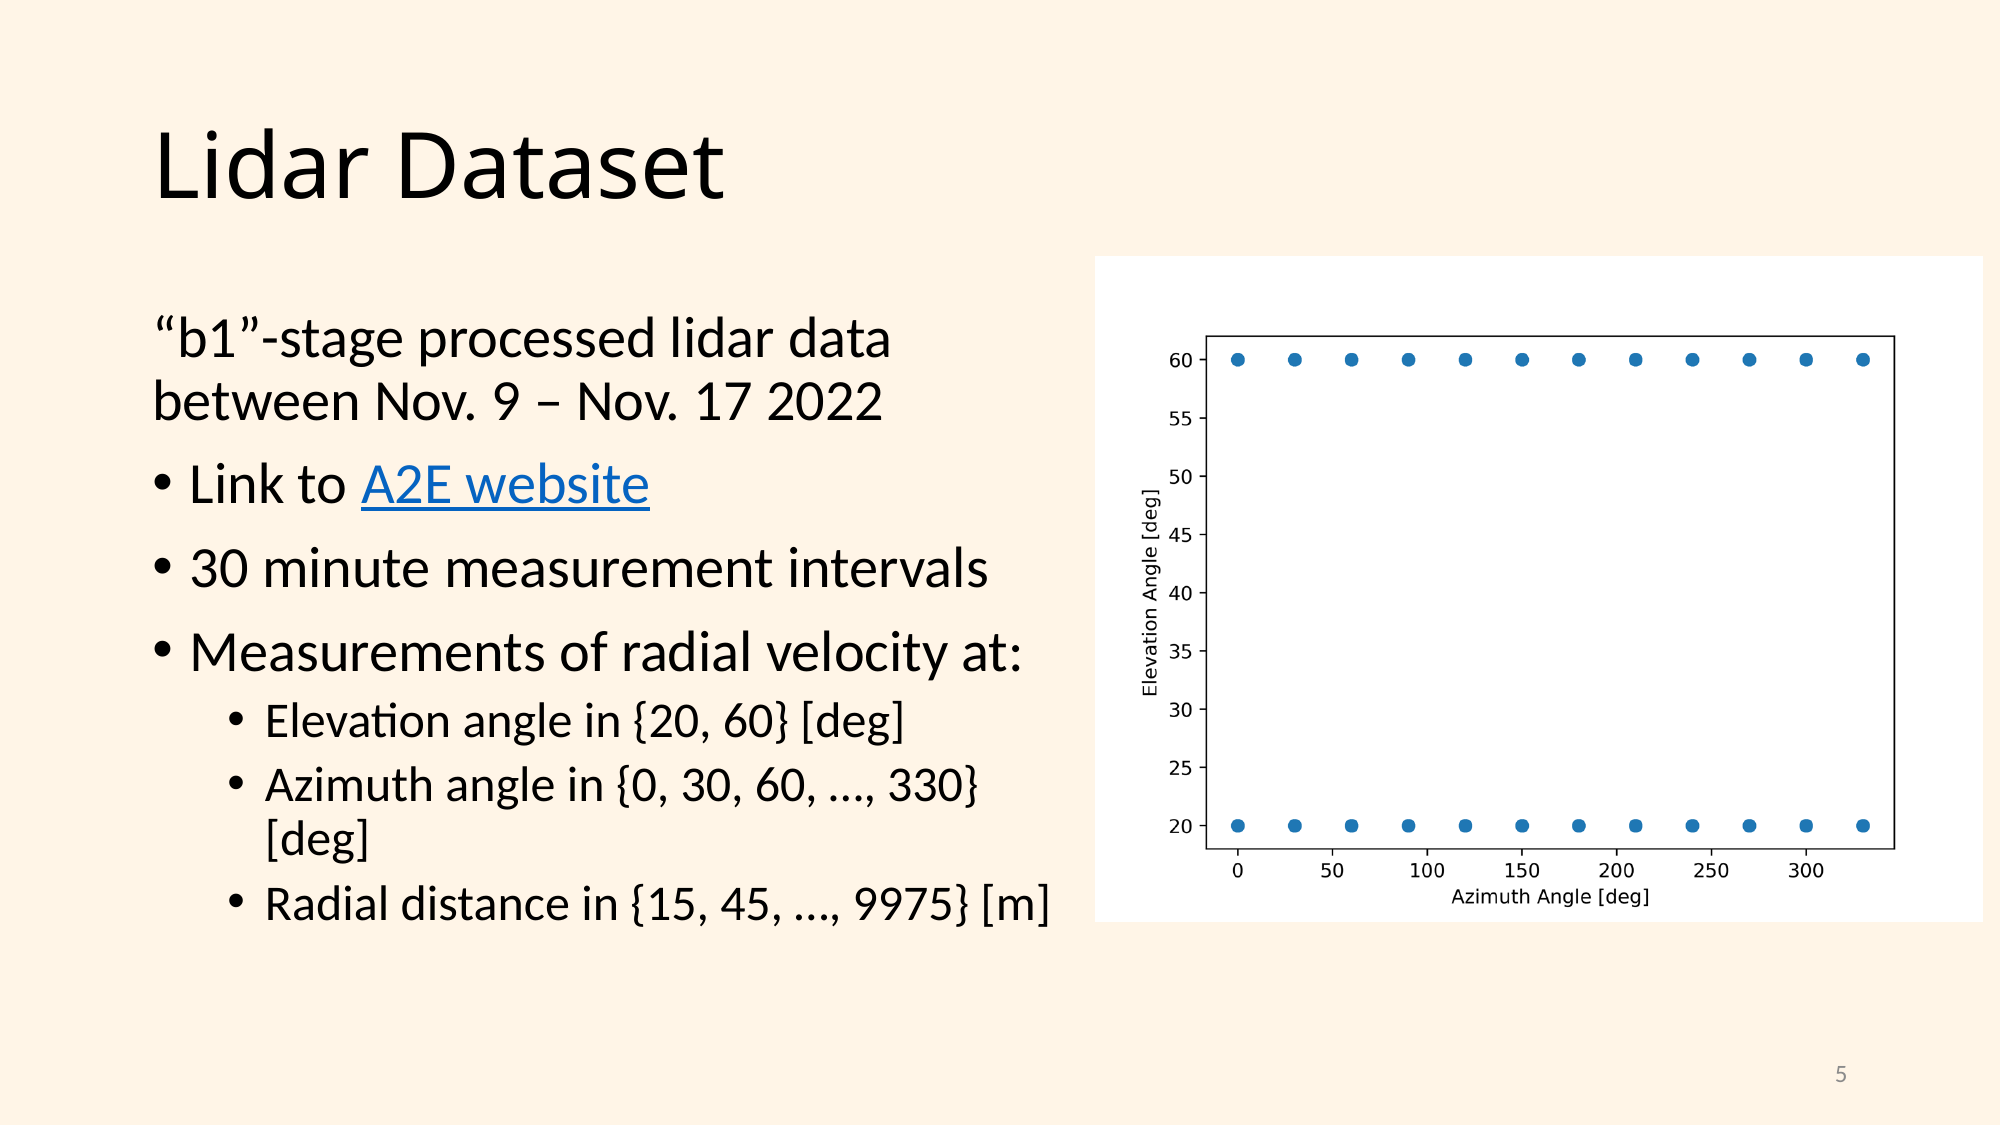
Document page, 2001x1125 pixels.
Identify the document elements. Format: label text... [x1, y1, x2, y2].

picture [1095, 256, 1983, 922]
title Lidar Dataset [137, 59, 1863, 278]
slide_number 5 [1412, 1042, 1863, 1103]
list “b1”-stage processed lidar data between Nov. 9 – Nov. 17 2022 Link to A2E website 30 minute measurement intervals Measurements of radial velocity at: Elevation angle in {20, 60} [deg] Azimuth angle in {0, 30, 60, …, 330} [deg] Radial distance in {15, 45, …, 9975} [m] [137, 299, 1096, 1014]
